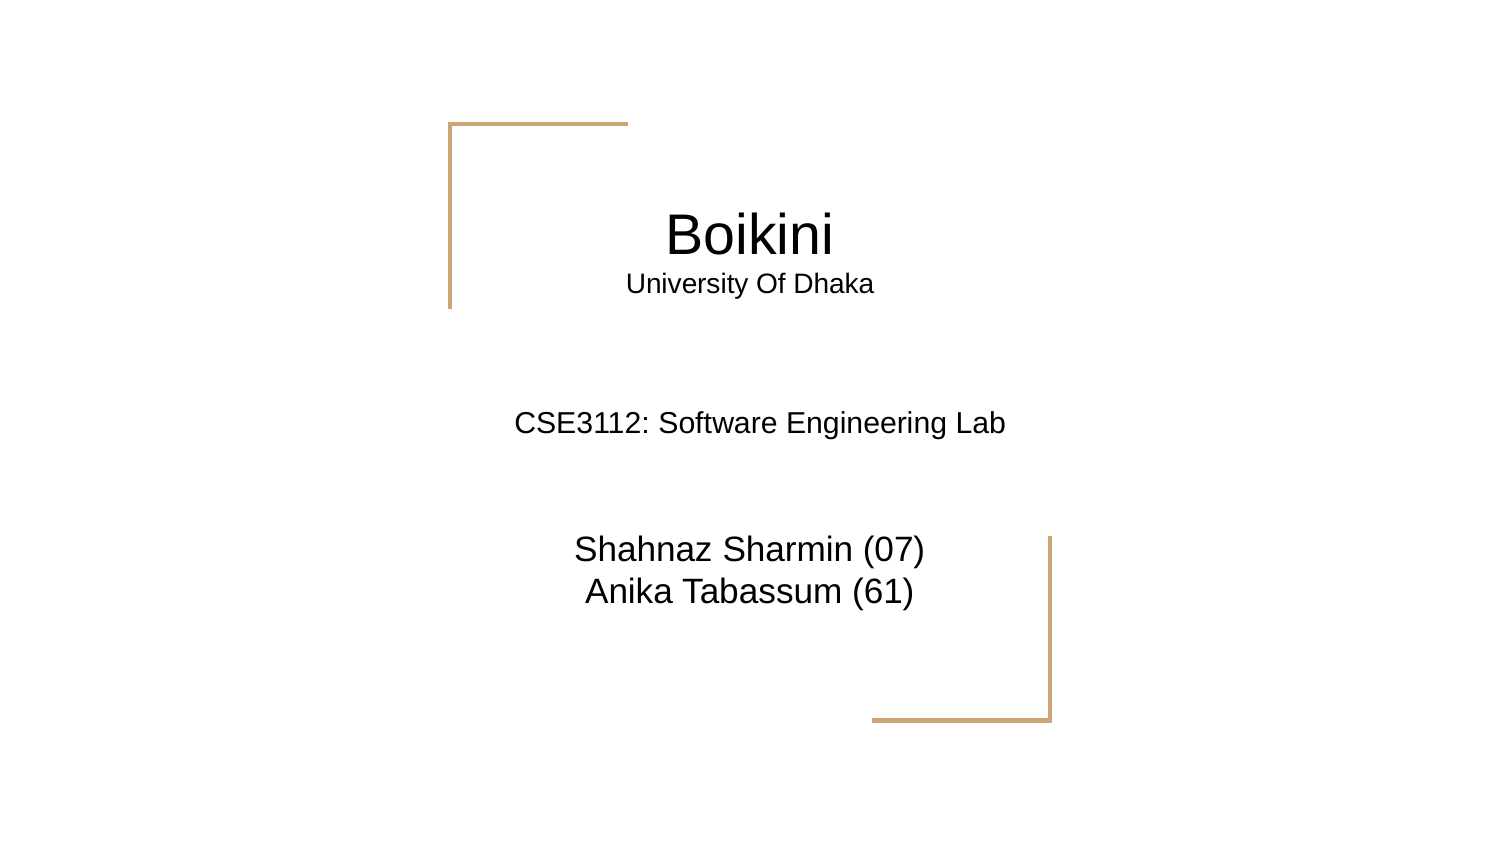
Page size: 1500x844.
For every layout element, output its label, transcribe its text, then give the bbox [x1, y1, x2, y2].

text_box CSE3112: Software Engineering Lab [499, 388, 1159, 455]
title Boikini University Of Dhaka [499, 169, 1001, 388]
subtitle Shahnaz Sharmin (07) Anika Tabassum (61) [499, 511, 1001, 627]
